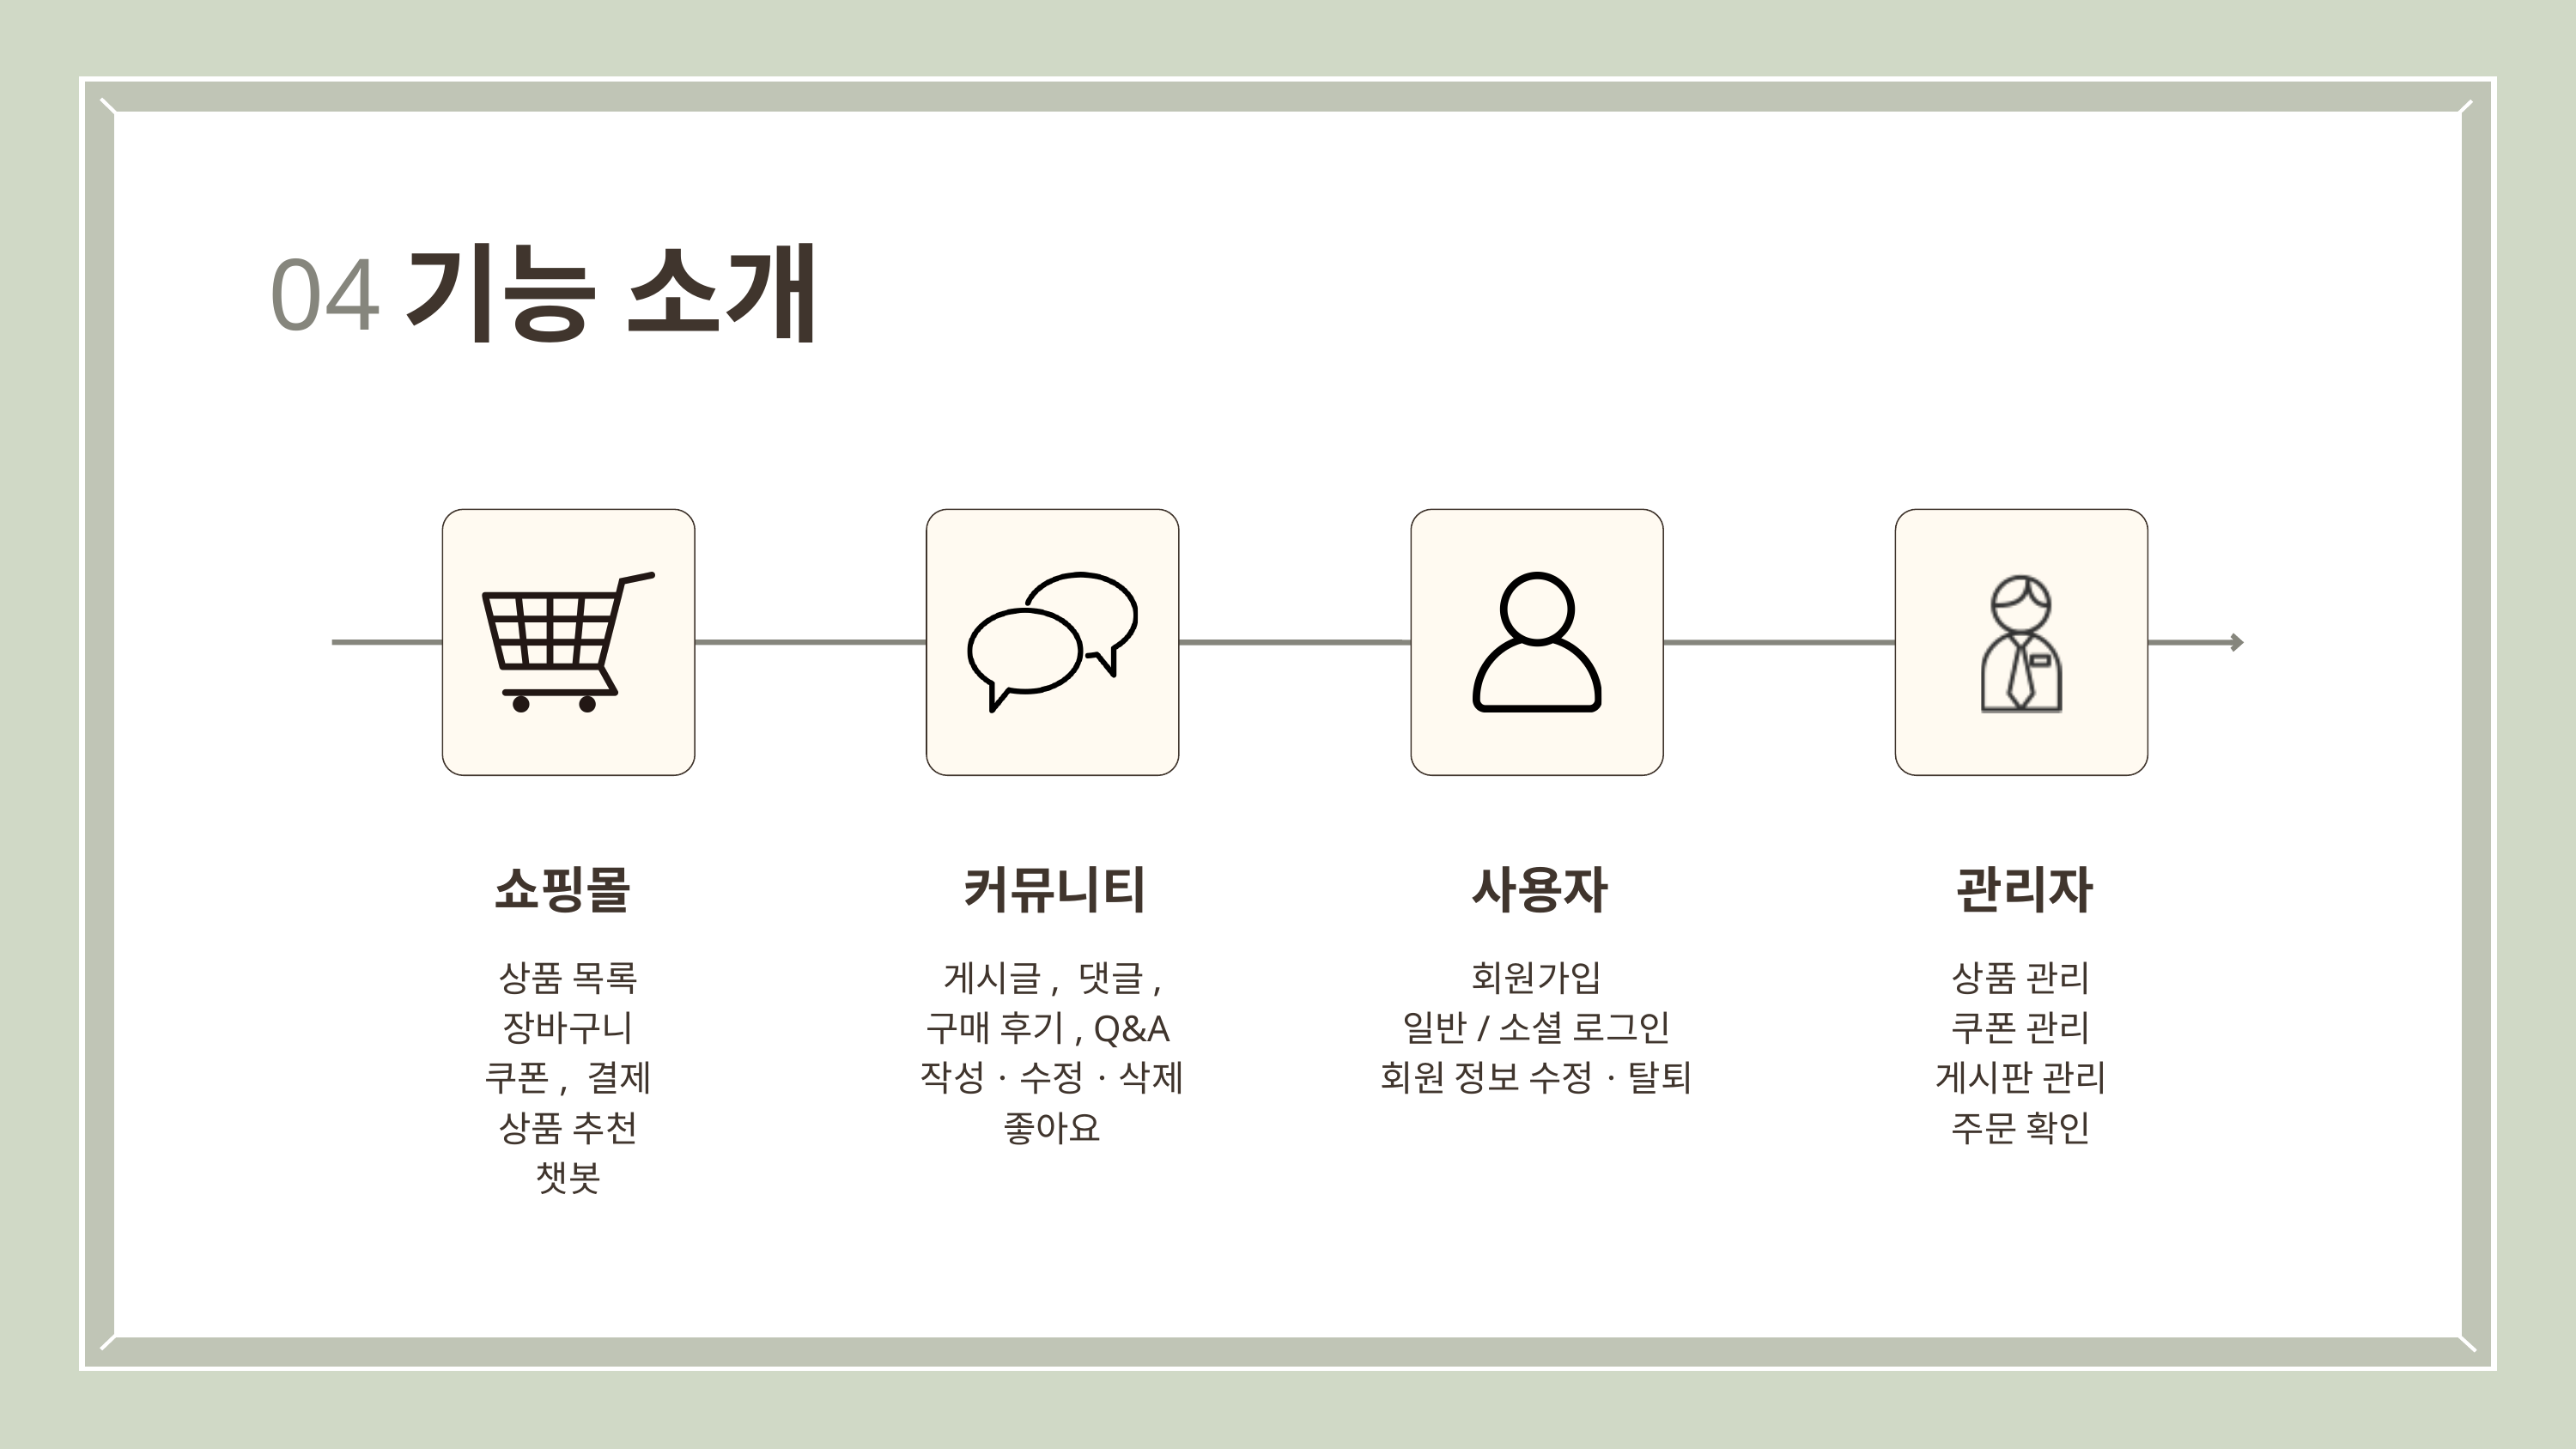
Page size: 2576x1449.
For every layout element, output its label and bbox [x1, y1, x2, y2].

text_box [1895, 509, 2148, 776]
text_box [926, 509, 1180, 776]
text_box [442, 509, 696, 776]
text_box [78, 76, 2497, 1372]
text_box [1411, 509, 1664, 776]
